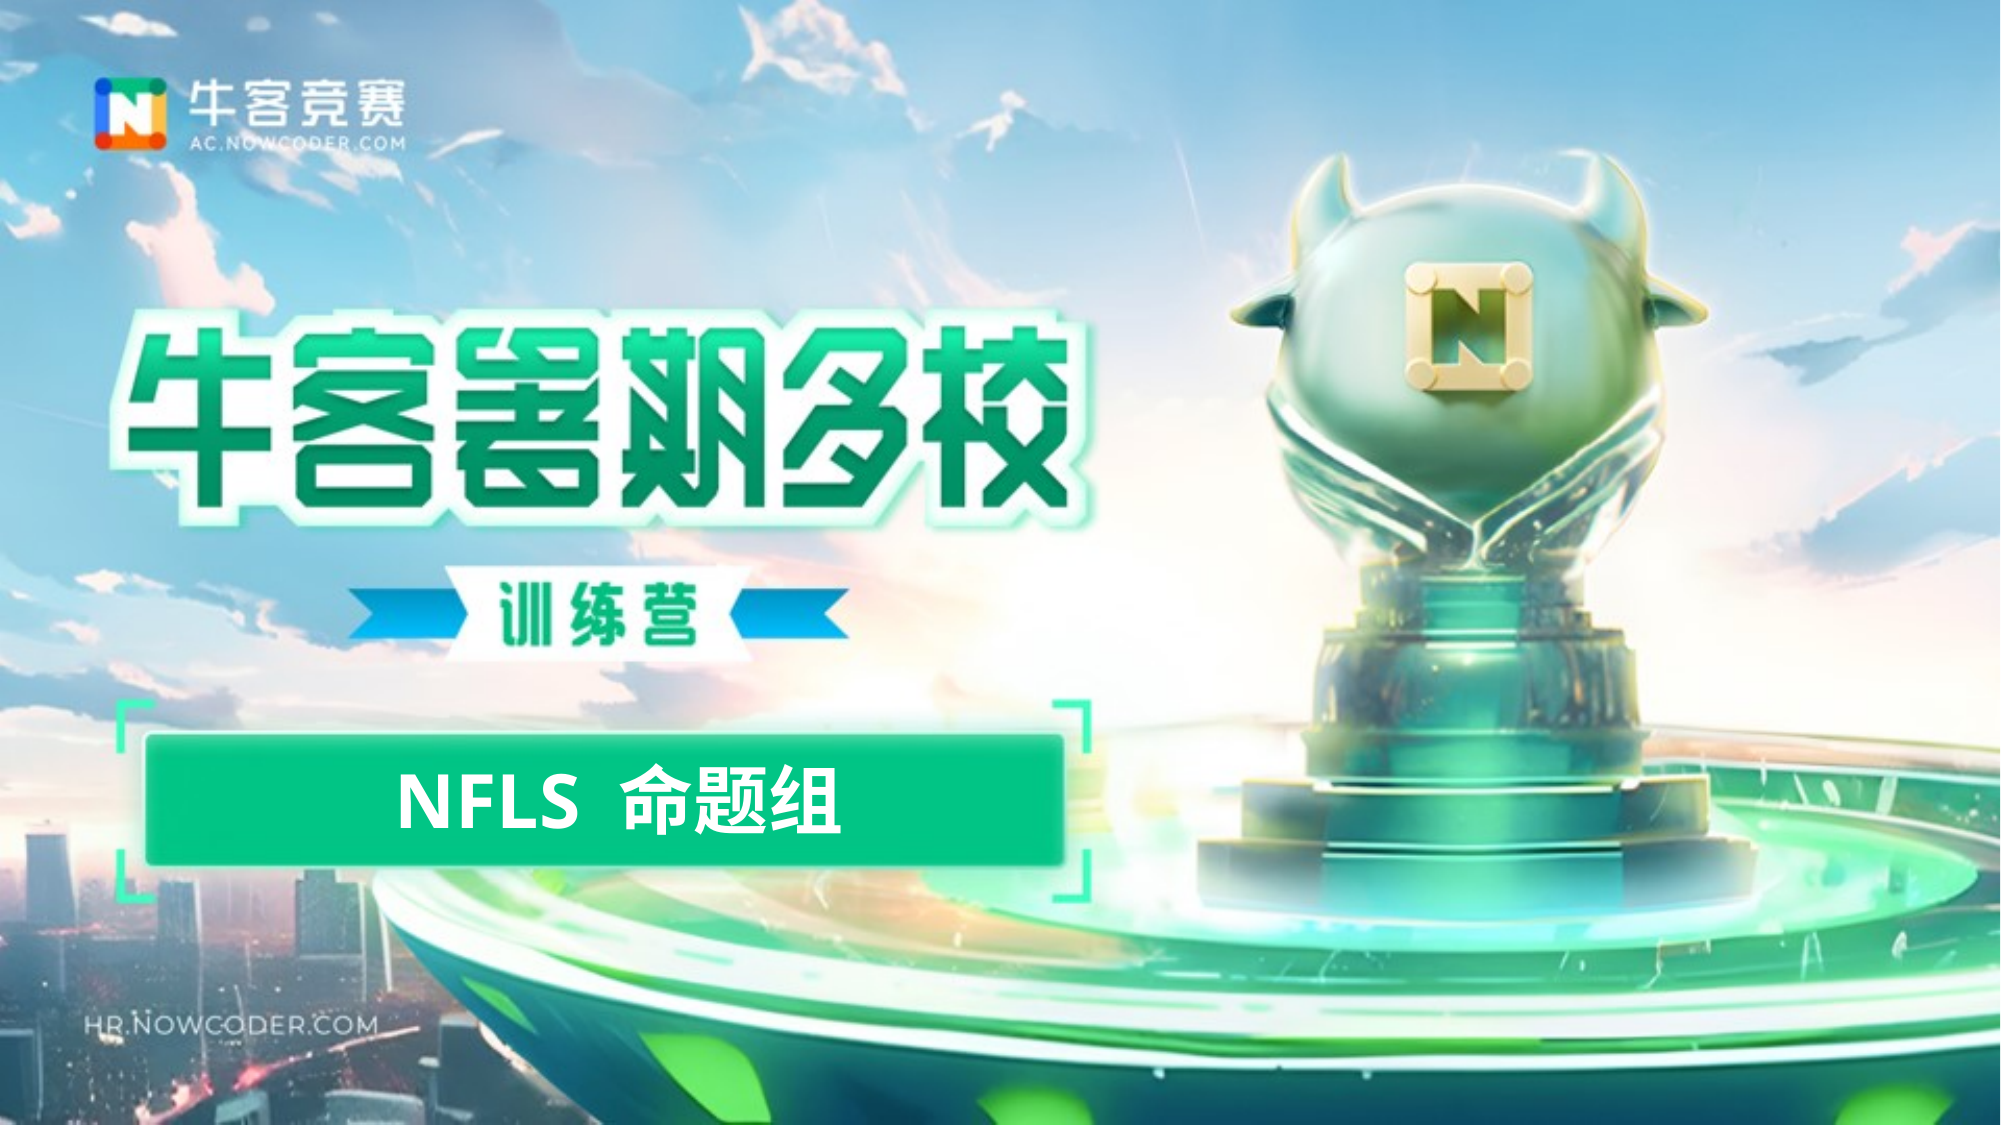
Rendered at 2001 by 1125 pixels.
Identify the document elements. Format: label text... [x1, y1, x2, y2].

picture [0, 0, 2001, 1125]
text_box NFLS 命题组 [379, 746, 858, 851]
